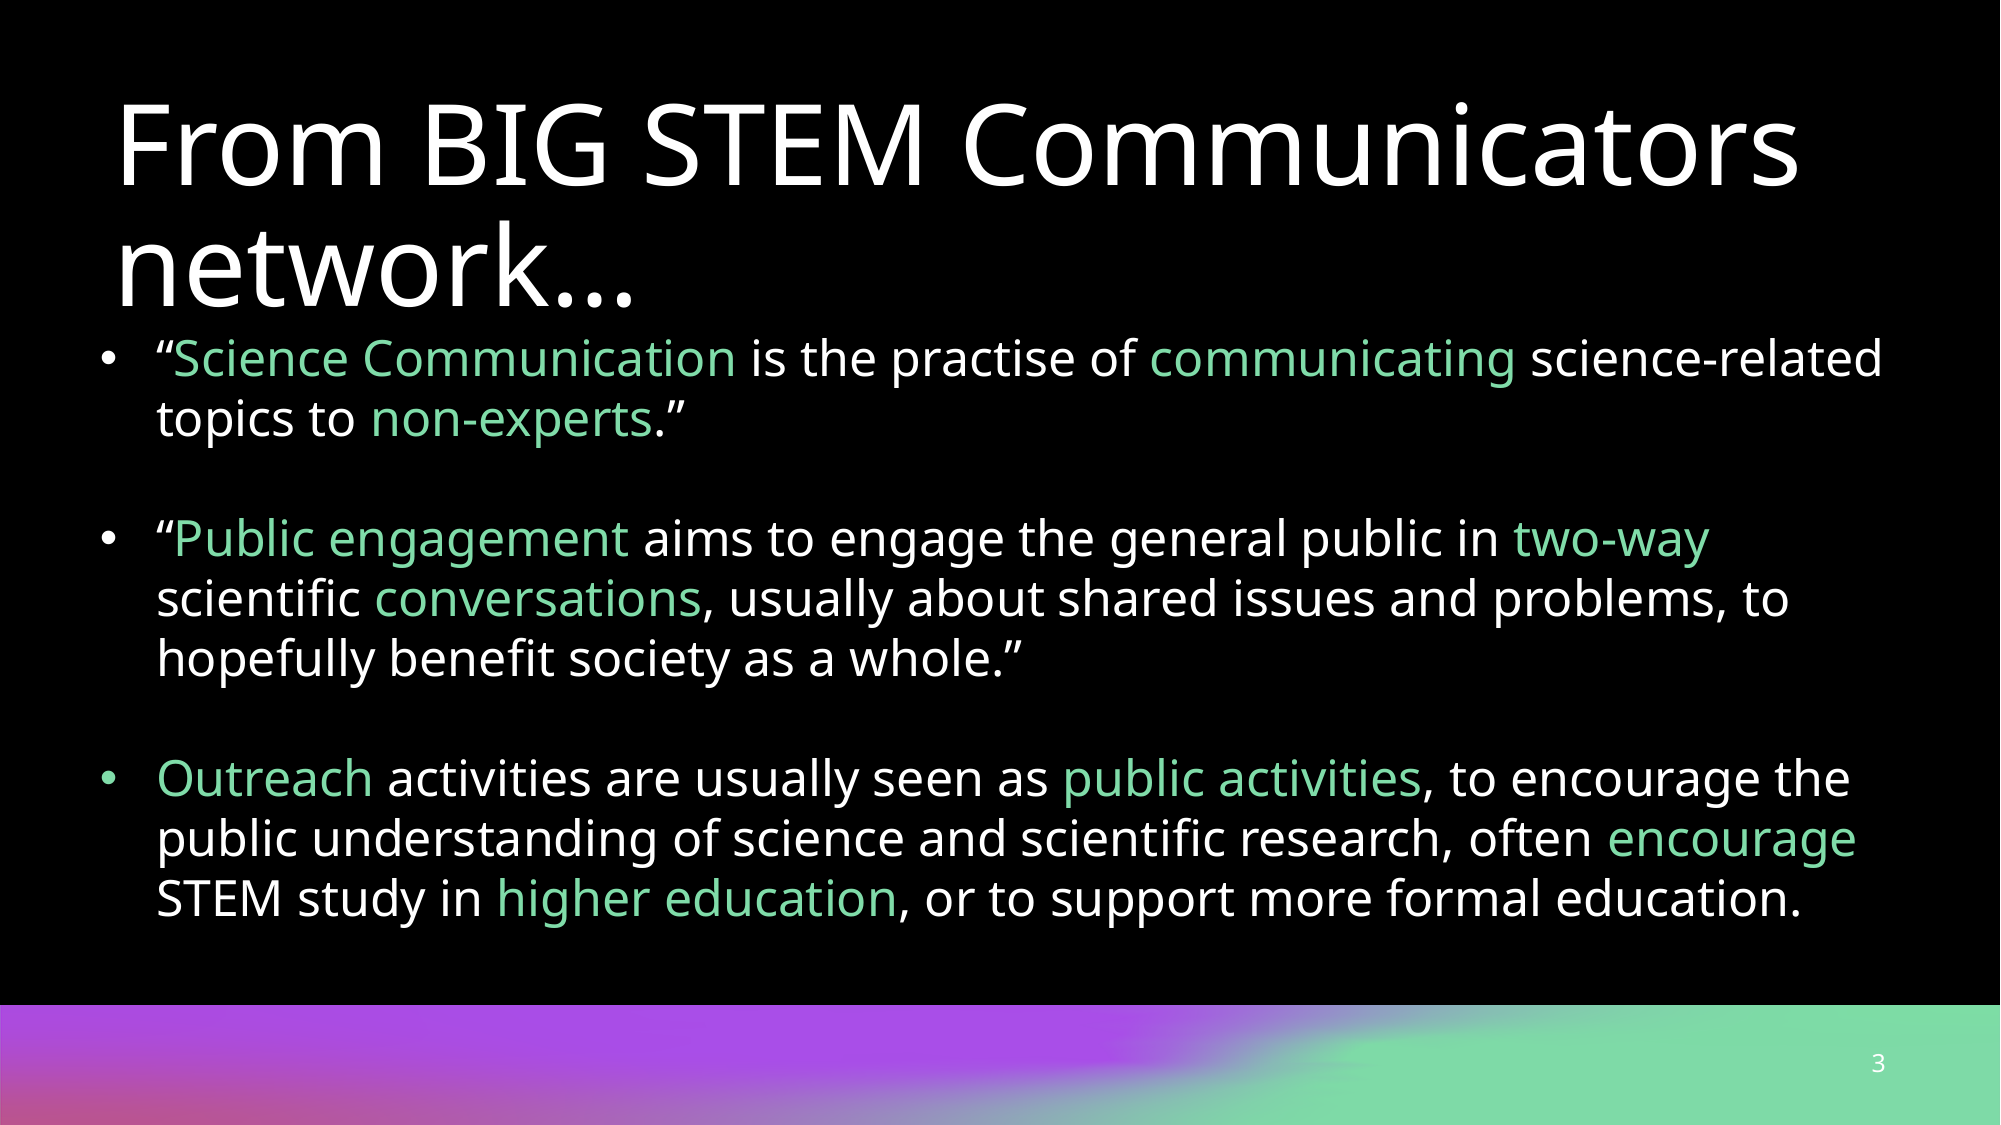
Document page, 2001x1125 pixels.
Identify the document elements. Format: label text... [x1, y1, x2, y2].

list “Science Communication is the practise of communicating science-related topics to non-experts.” “Public engagement aims to engage the general public in two-way scientific conversations, usually about shared issues and problems, to hopefully benefit society as a whole.” Outreach activities are usually seen as public activities, to encourage the public understanding of science and scientific research, often encourage STEM study in higher education, or to support more formal education. [99, 326, 1901, 1033]
title From BIG STEM Communicators network… [114, 119, 1931, 300]
picture [0, 1005, 2000, 1125]
